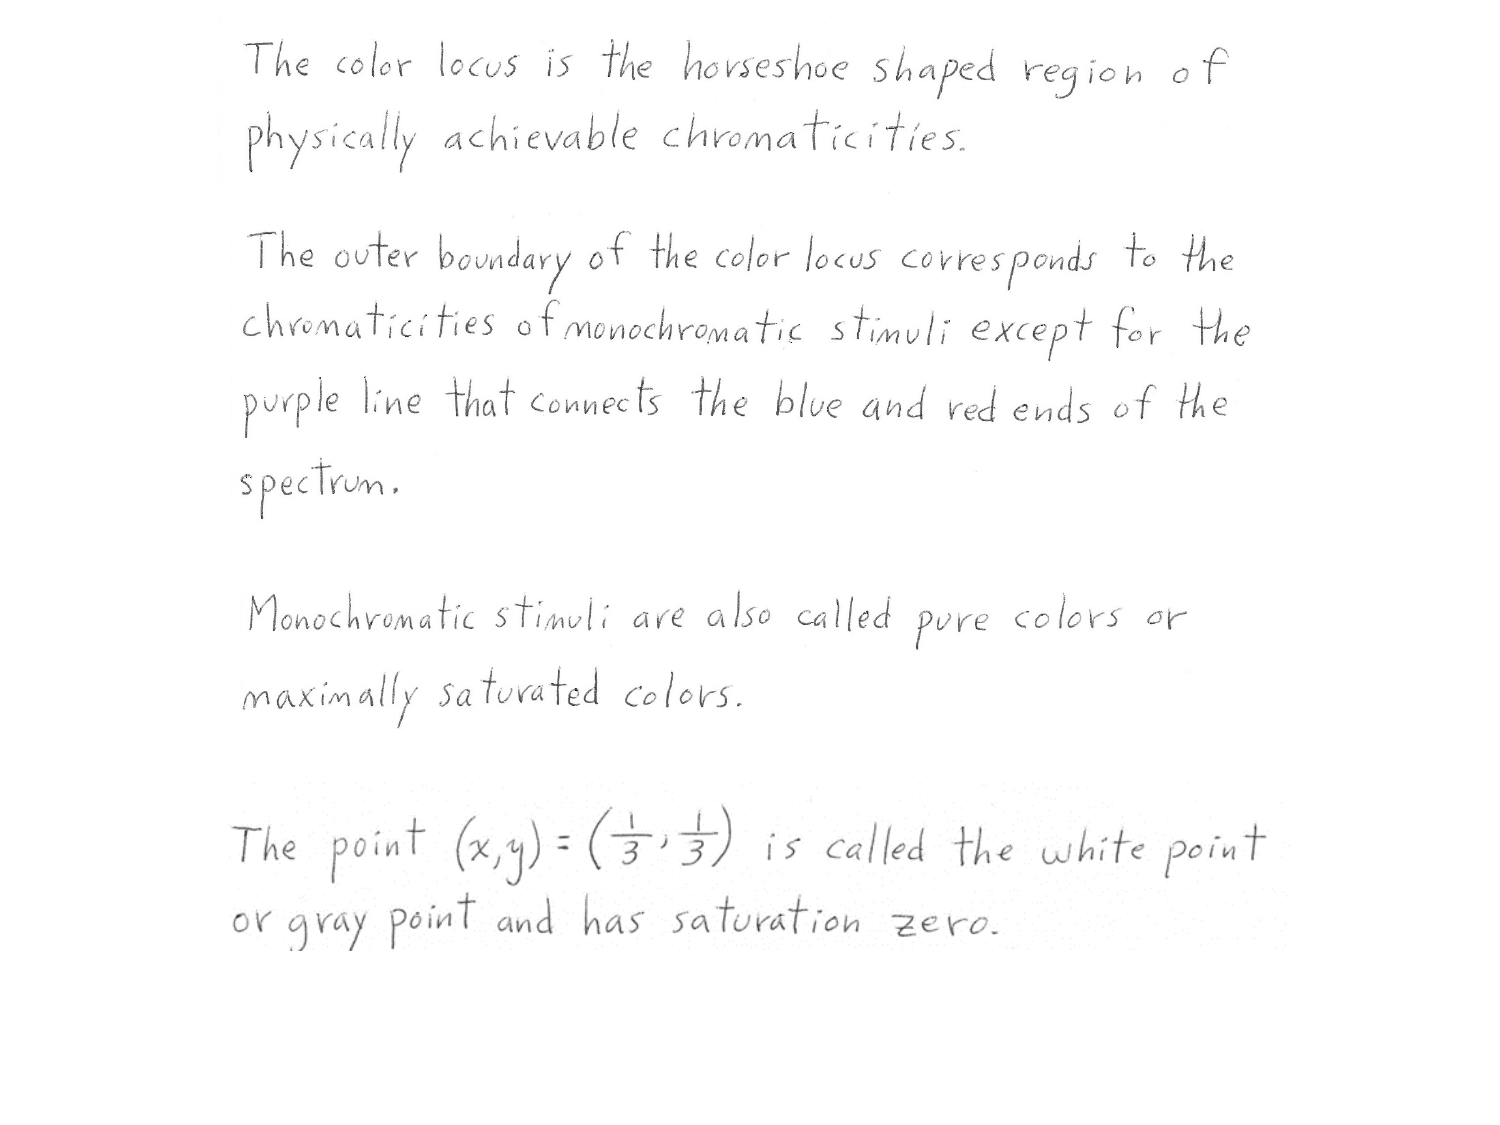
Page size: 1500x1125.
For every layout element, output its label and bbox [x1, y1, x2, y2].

picture [224, 779, 1299, 951]
picture [239, 569, 1216, 741]
picture [229, 209, 1271, 526]
picture [217, 14, 1283, 194]
